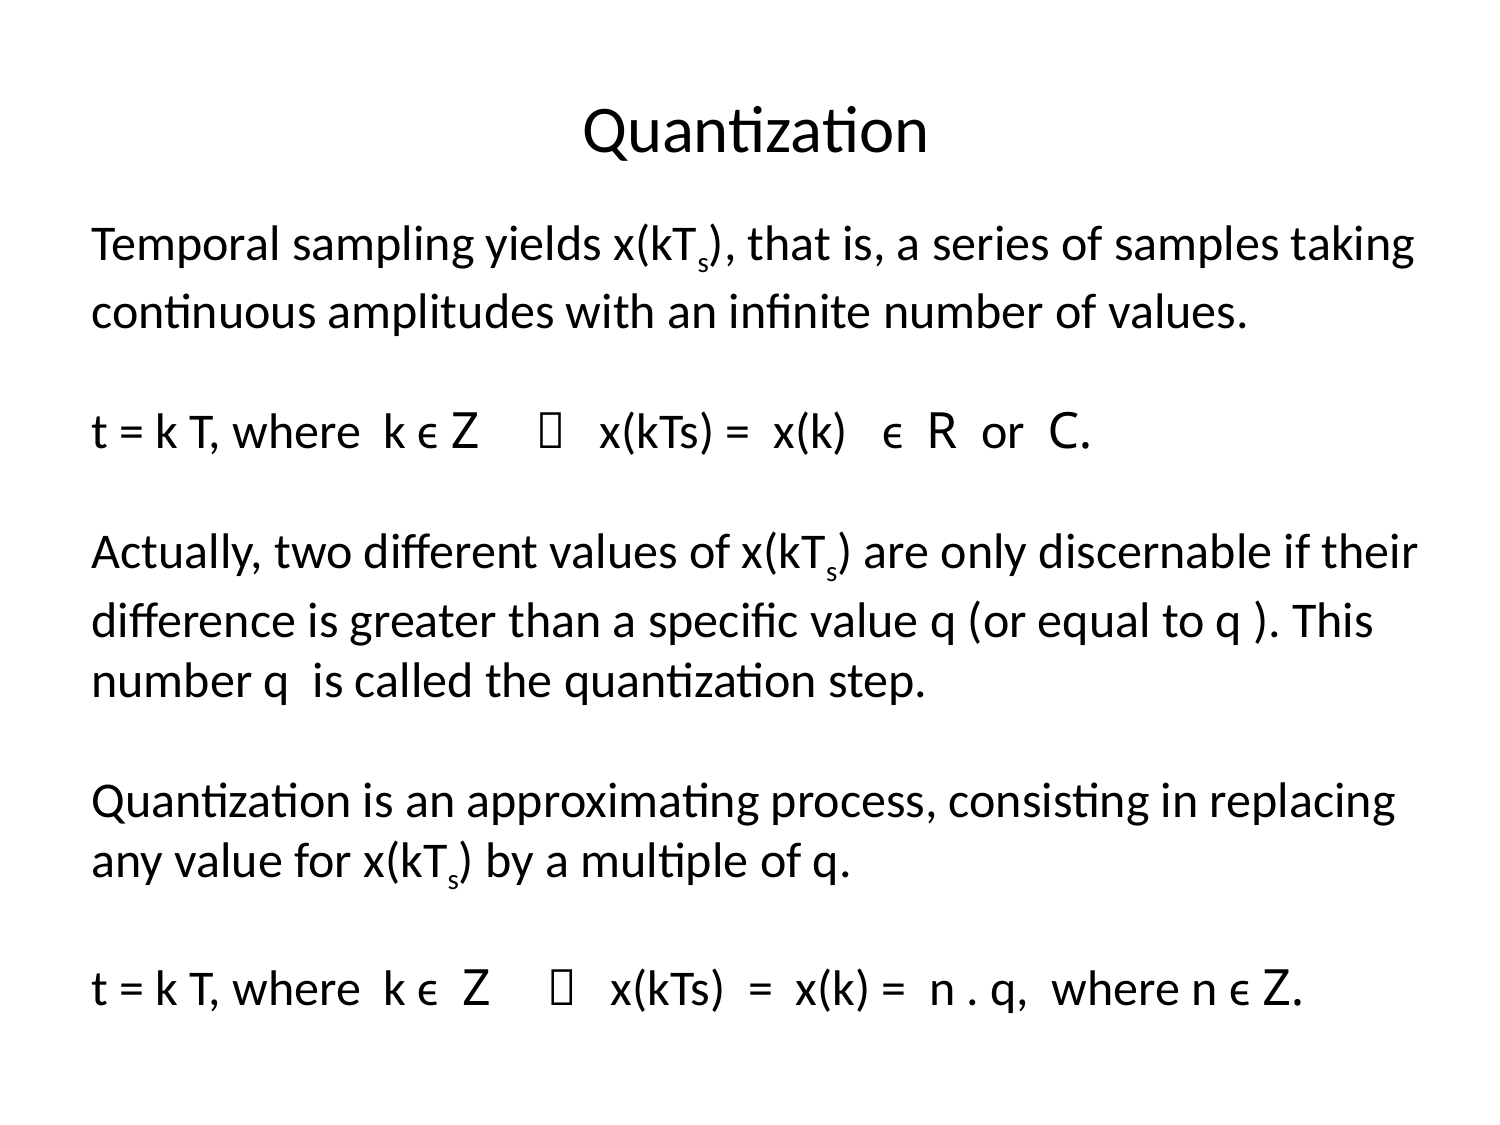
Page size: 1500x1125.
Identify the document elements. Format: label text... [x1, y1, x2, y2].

text_box Quantization Temporal sampling yields x(kTs), that is, a series of samples taking continuous amplitudes with an infinite number of values. t = k T, where k ϵ Z  x(kTs) = x(k) ϵ R or C. Actually, two different values of x(kTs) are only discernable if their difference is greater than a specific value q (or equal to q ). This number q is called the quantization step. Quantization is an approximating process, consisting in replacing any value for x(kTs) by a multiple of q. t = k T, where k ϵ Z  x(kTs) = x(k) = n . q, where n ϵ Z. [76, 78, 1436, 1068]
